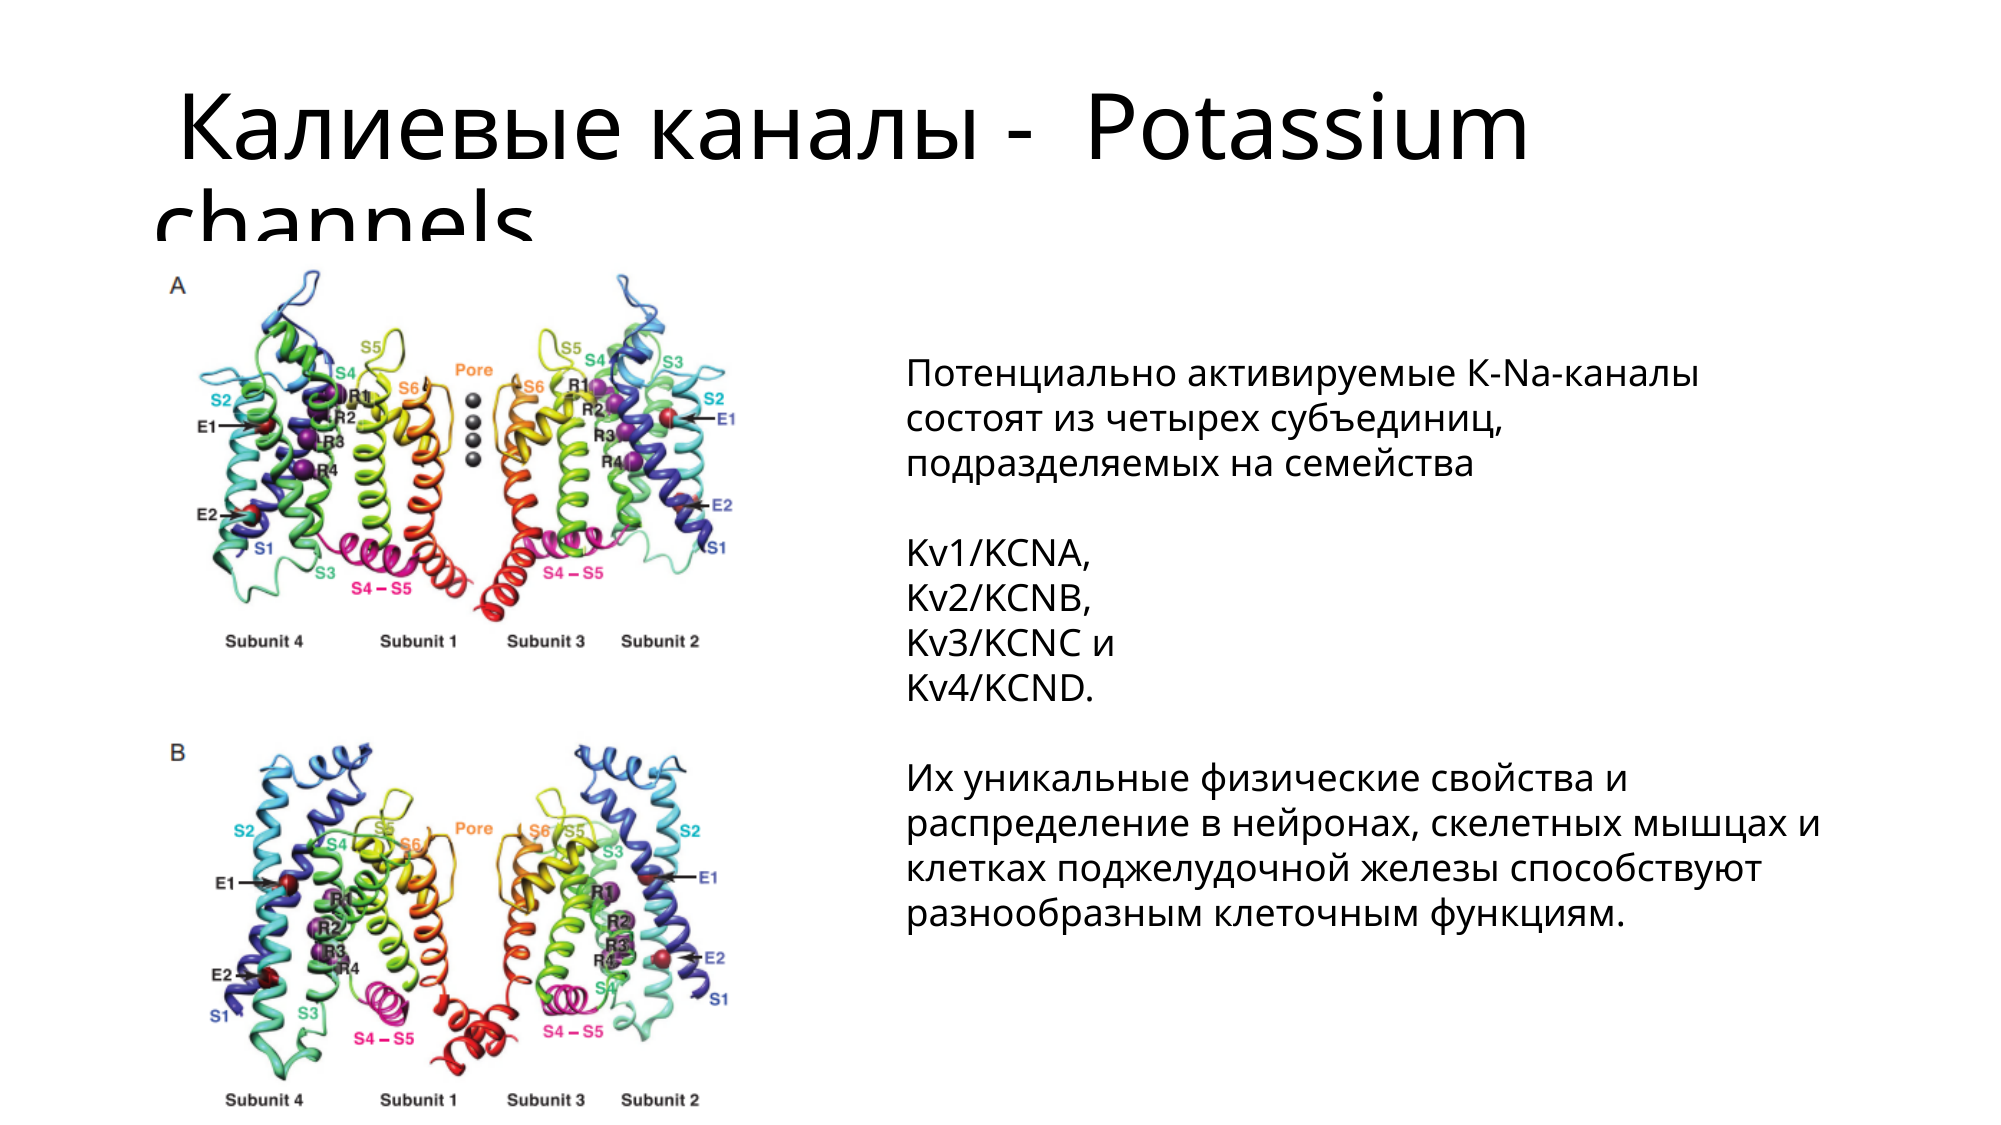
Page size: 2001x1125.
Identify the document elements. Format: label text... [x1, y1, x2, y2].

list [137, 241, 777, 1125]
text_box Потенциально активируемые К-Na-каналы состоят из четырех субъединиц, подразделяемых на семейства Kv1/KCNA, Kv2/KCNB, Kv3/KCNC и Kv4/KCND. Их уникальные физические свойства и распределение в нейронах, скелетных мышцах и клетках поджелудочной железы способствуют разнообразным клеточным функциям. [890, 341, 1840, 941]
title Калиевые каналы - Potassium channels [137, 70, 1957, 289]
